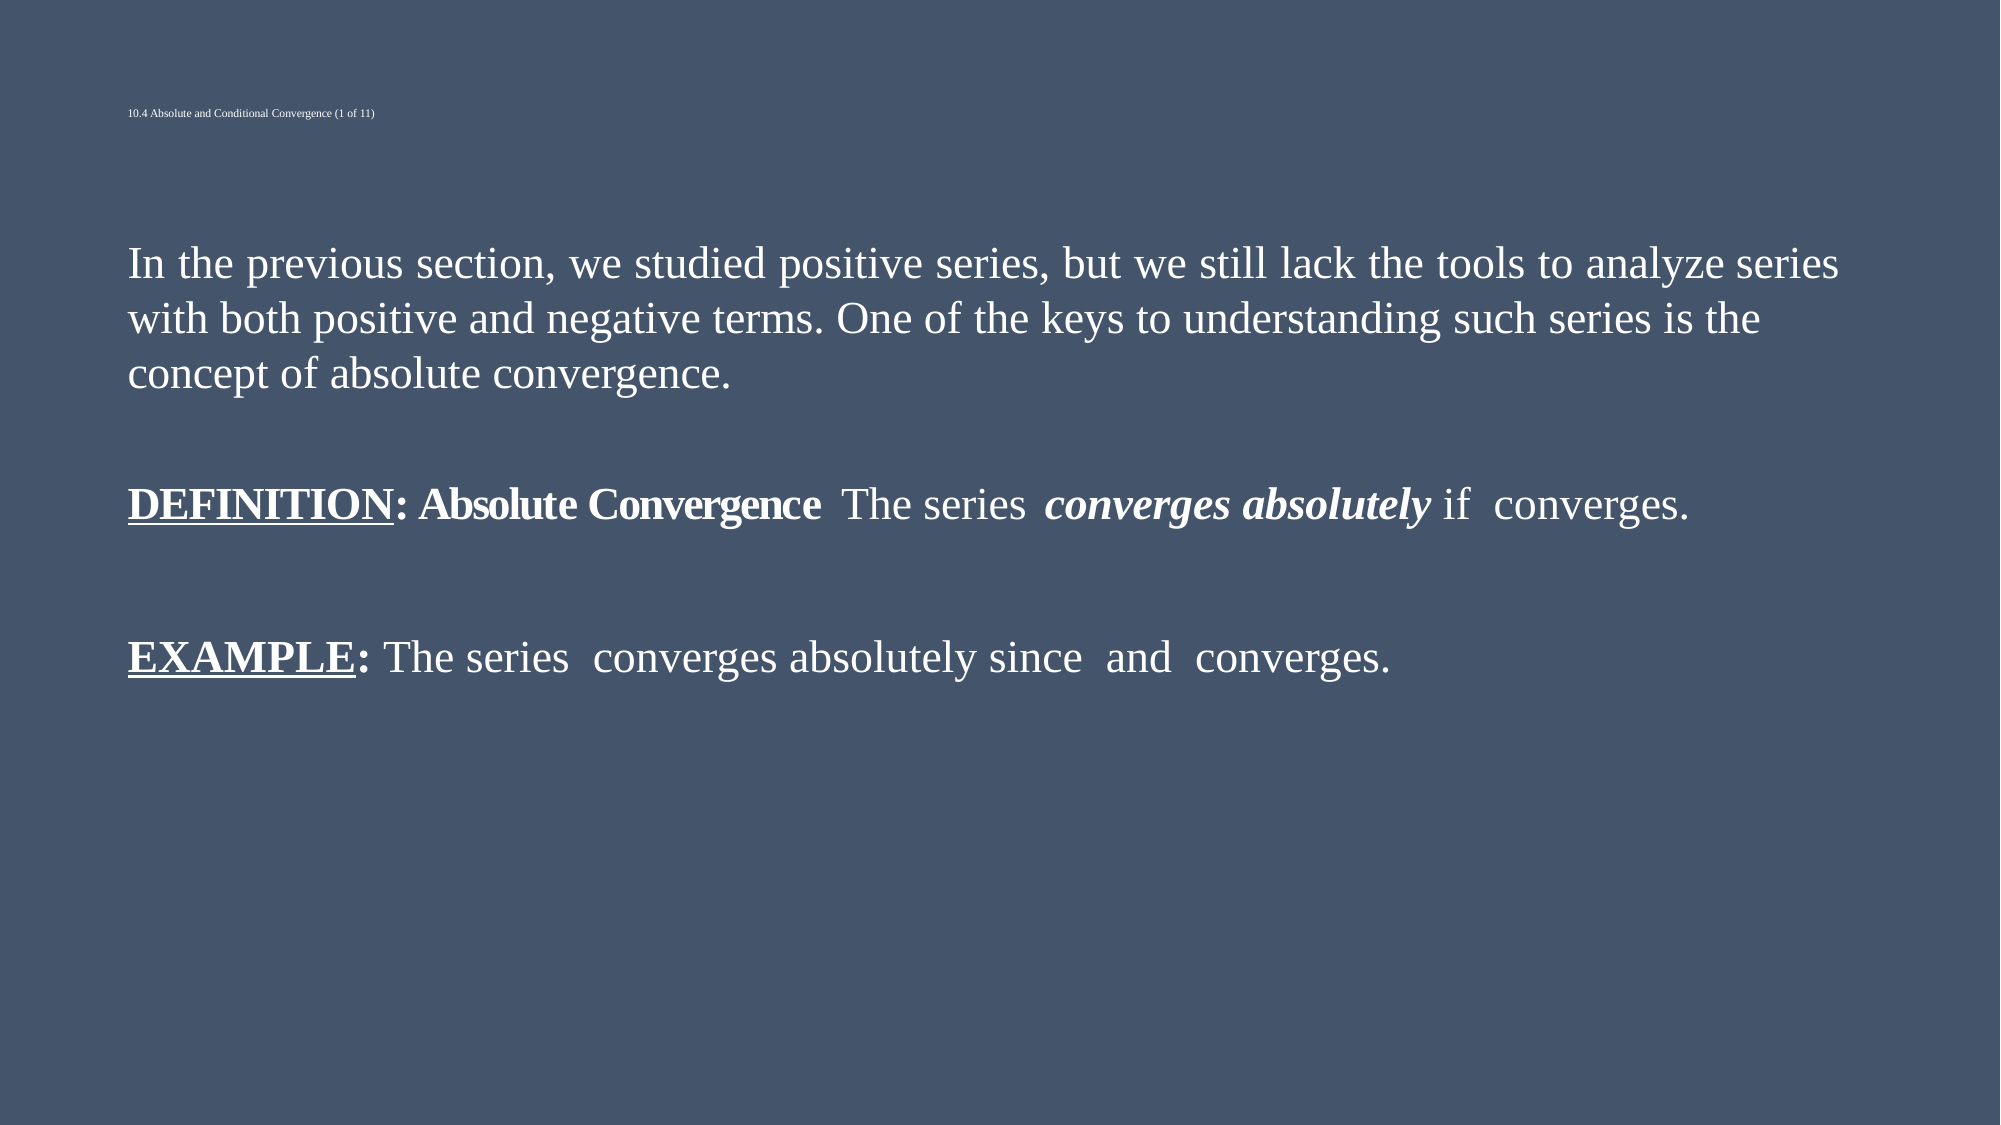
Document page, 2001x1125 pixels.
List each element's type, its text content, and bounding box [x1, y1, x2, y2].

title 10.4 Absolute and Conditional Convergence (1 of 11) [112, 99, 1775, 203]
